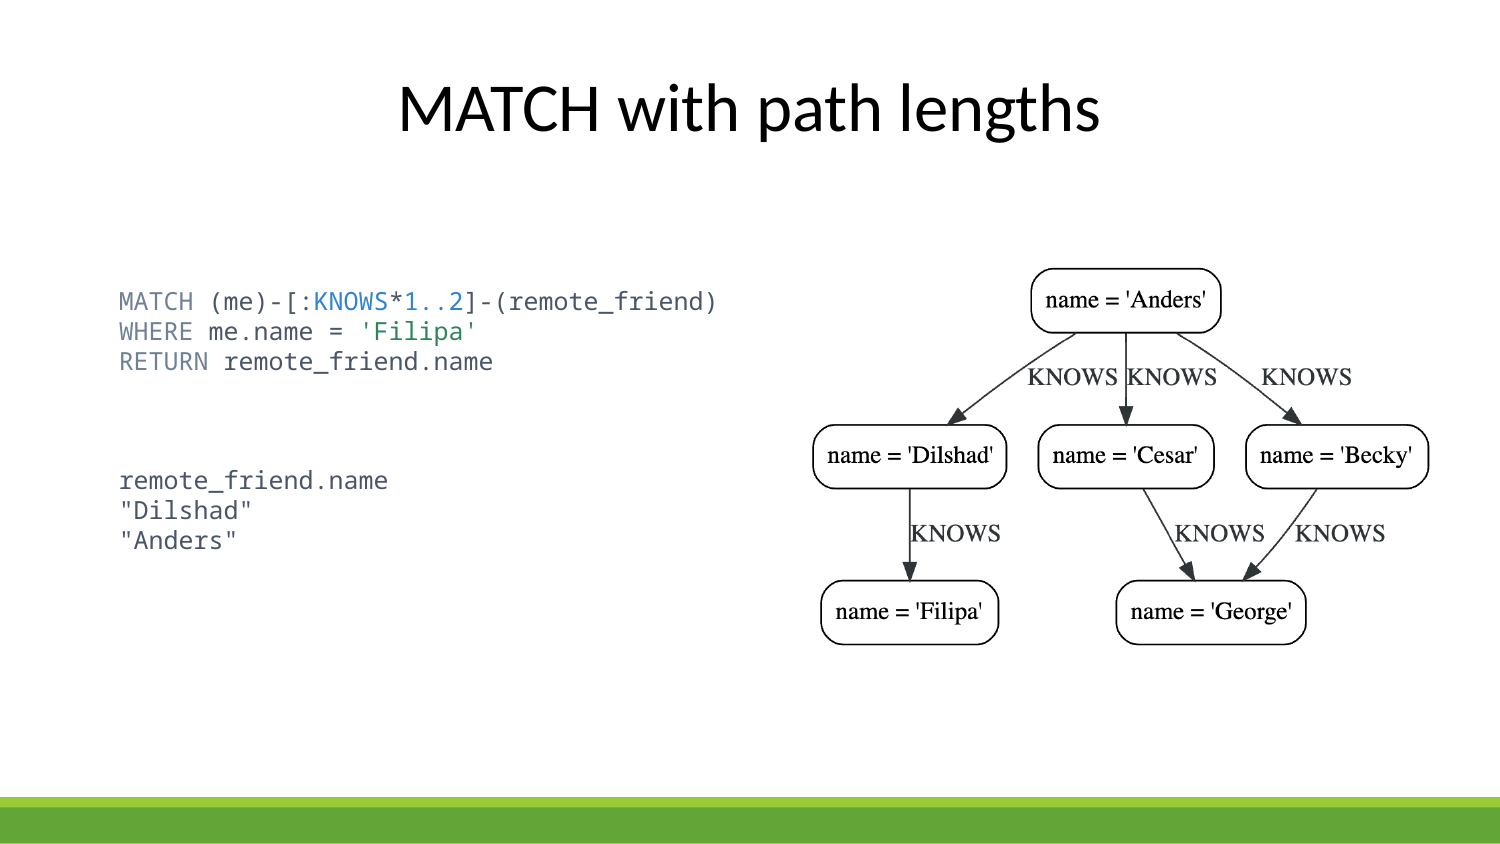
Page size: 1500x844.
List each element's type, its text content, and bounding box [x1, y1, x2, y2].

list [794, 229, 1450, 674]
title MATCH with path lengths [75, 33, 1425, 175]
text_box MATCH (me)-[:KNOWS*1..2]-(remote_friend) WHERE me.name = 'Filipa' RETURN remote_friend.name remote_friend.name "Dilshad" "Anders" [103, 277, 750, 563]
